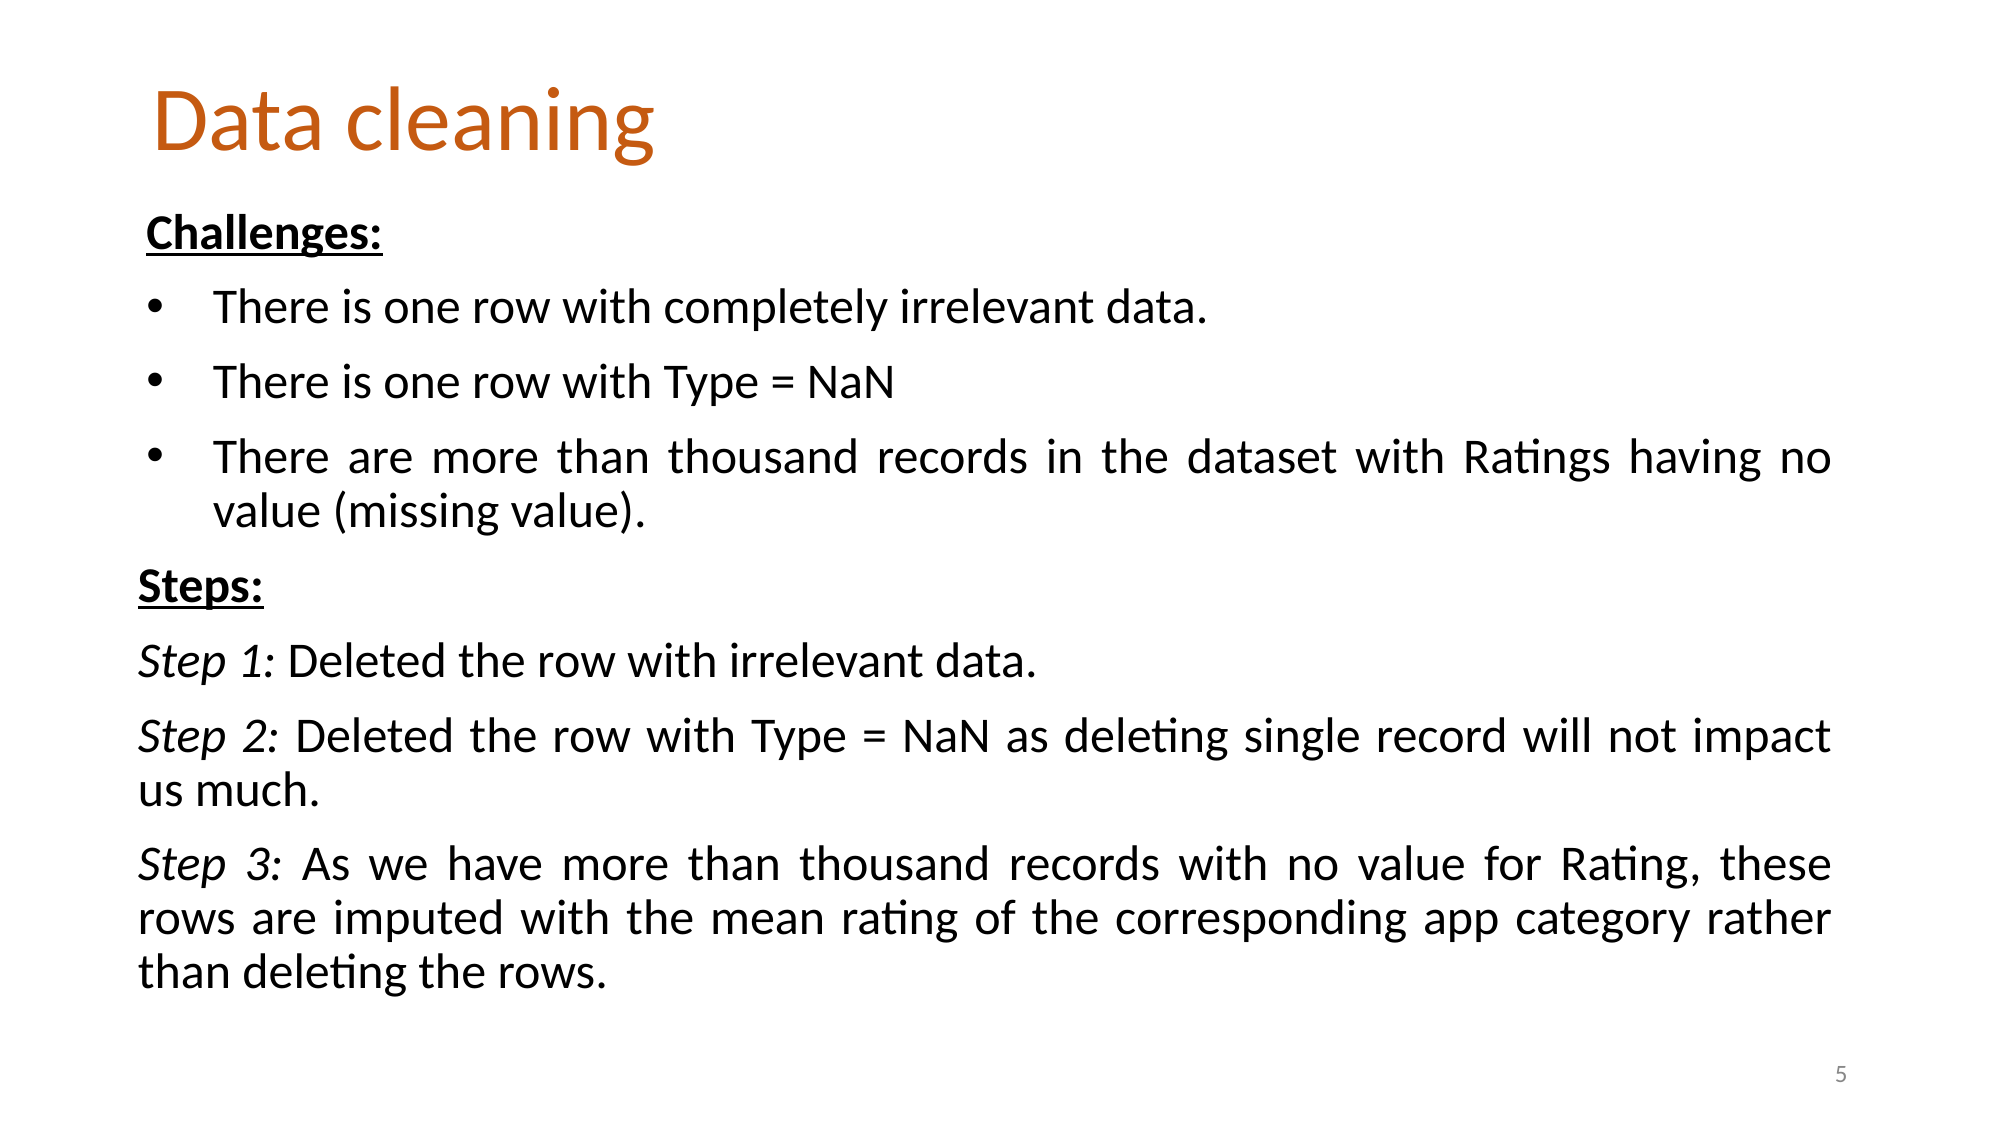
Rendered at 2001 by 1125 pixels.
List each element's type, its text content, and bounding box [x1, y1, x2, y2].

list Challenges: There is one row with completely irrelevant data. There is one row with Type = NaN There are more than thousand records in the dataset with Ratings having no value (missing value). Steps: Step 1: Deleted the row with irrelevant data. Step 2: Deleted the row with Type = NaN as deleting single record will not impact us much. Step 3: As we have more than thousand records with no value for Rating, these rows are imputed with the mean rating of the corresponding app category rather than deleting the rows. [123, 190, 1848, 905]
slide_number 5 [1412, 1042, 1863, 1103]
title Data cleaning [137, 51, 1863, 191]
